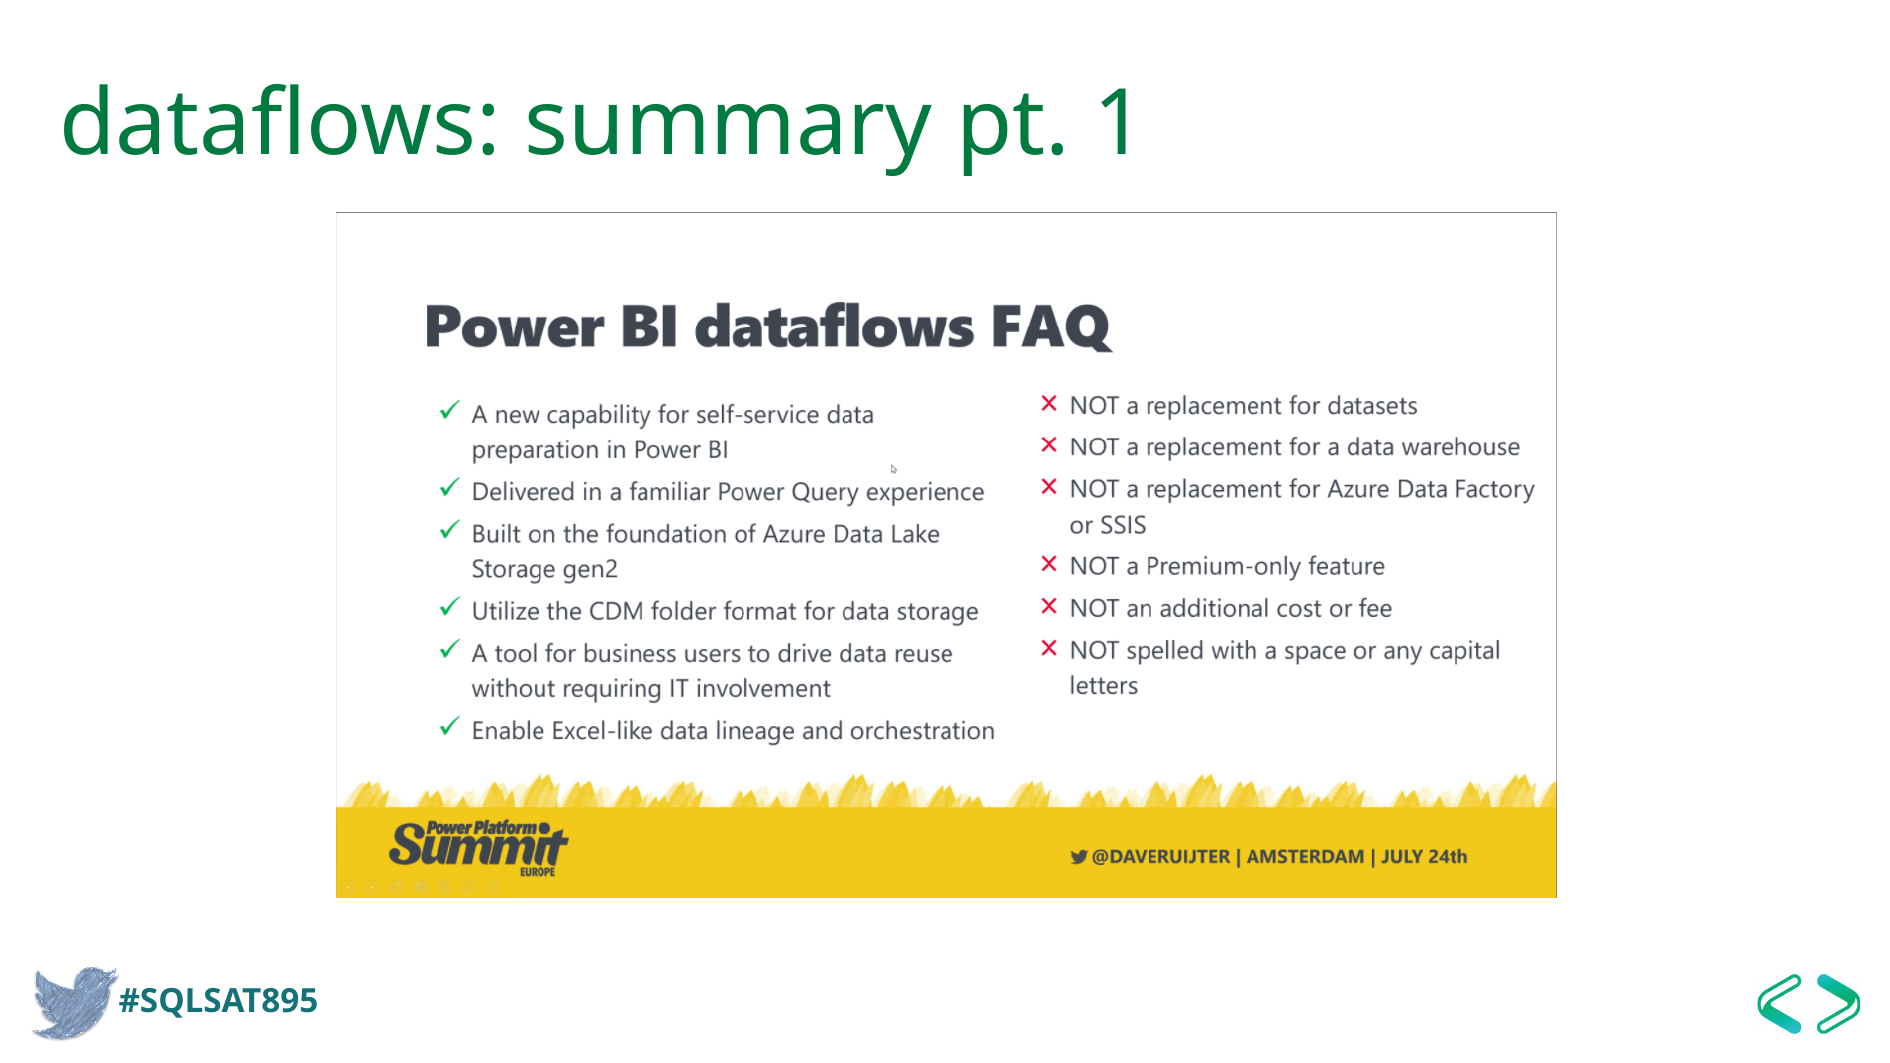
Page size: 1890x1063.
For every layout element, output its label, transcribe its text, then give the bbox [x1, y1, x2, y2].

picture [26, 952, 121, 1048]
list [335, 212, 1557, 898]
title dataflows: summary pt. 1 [59, 59, 1831, 178]
